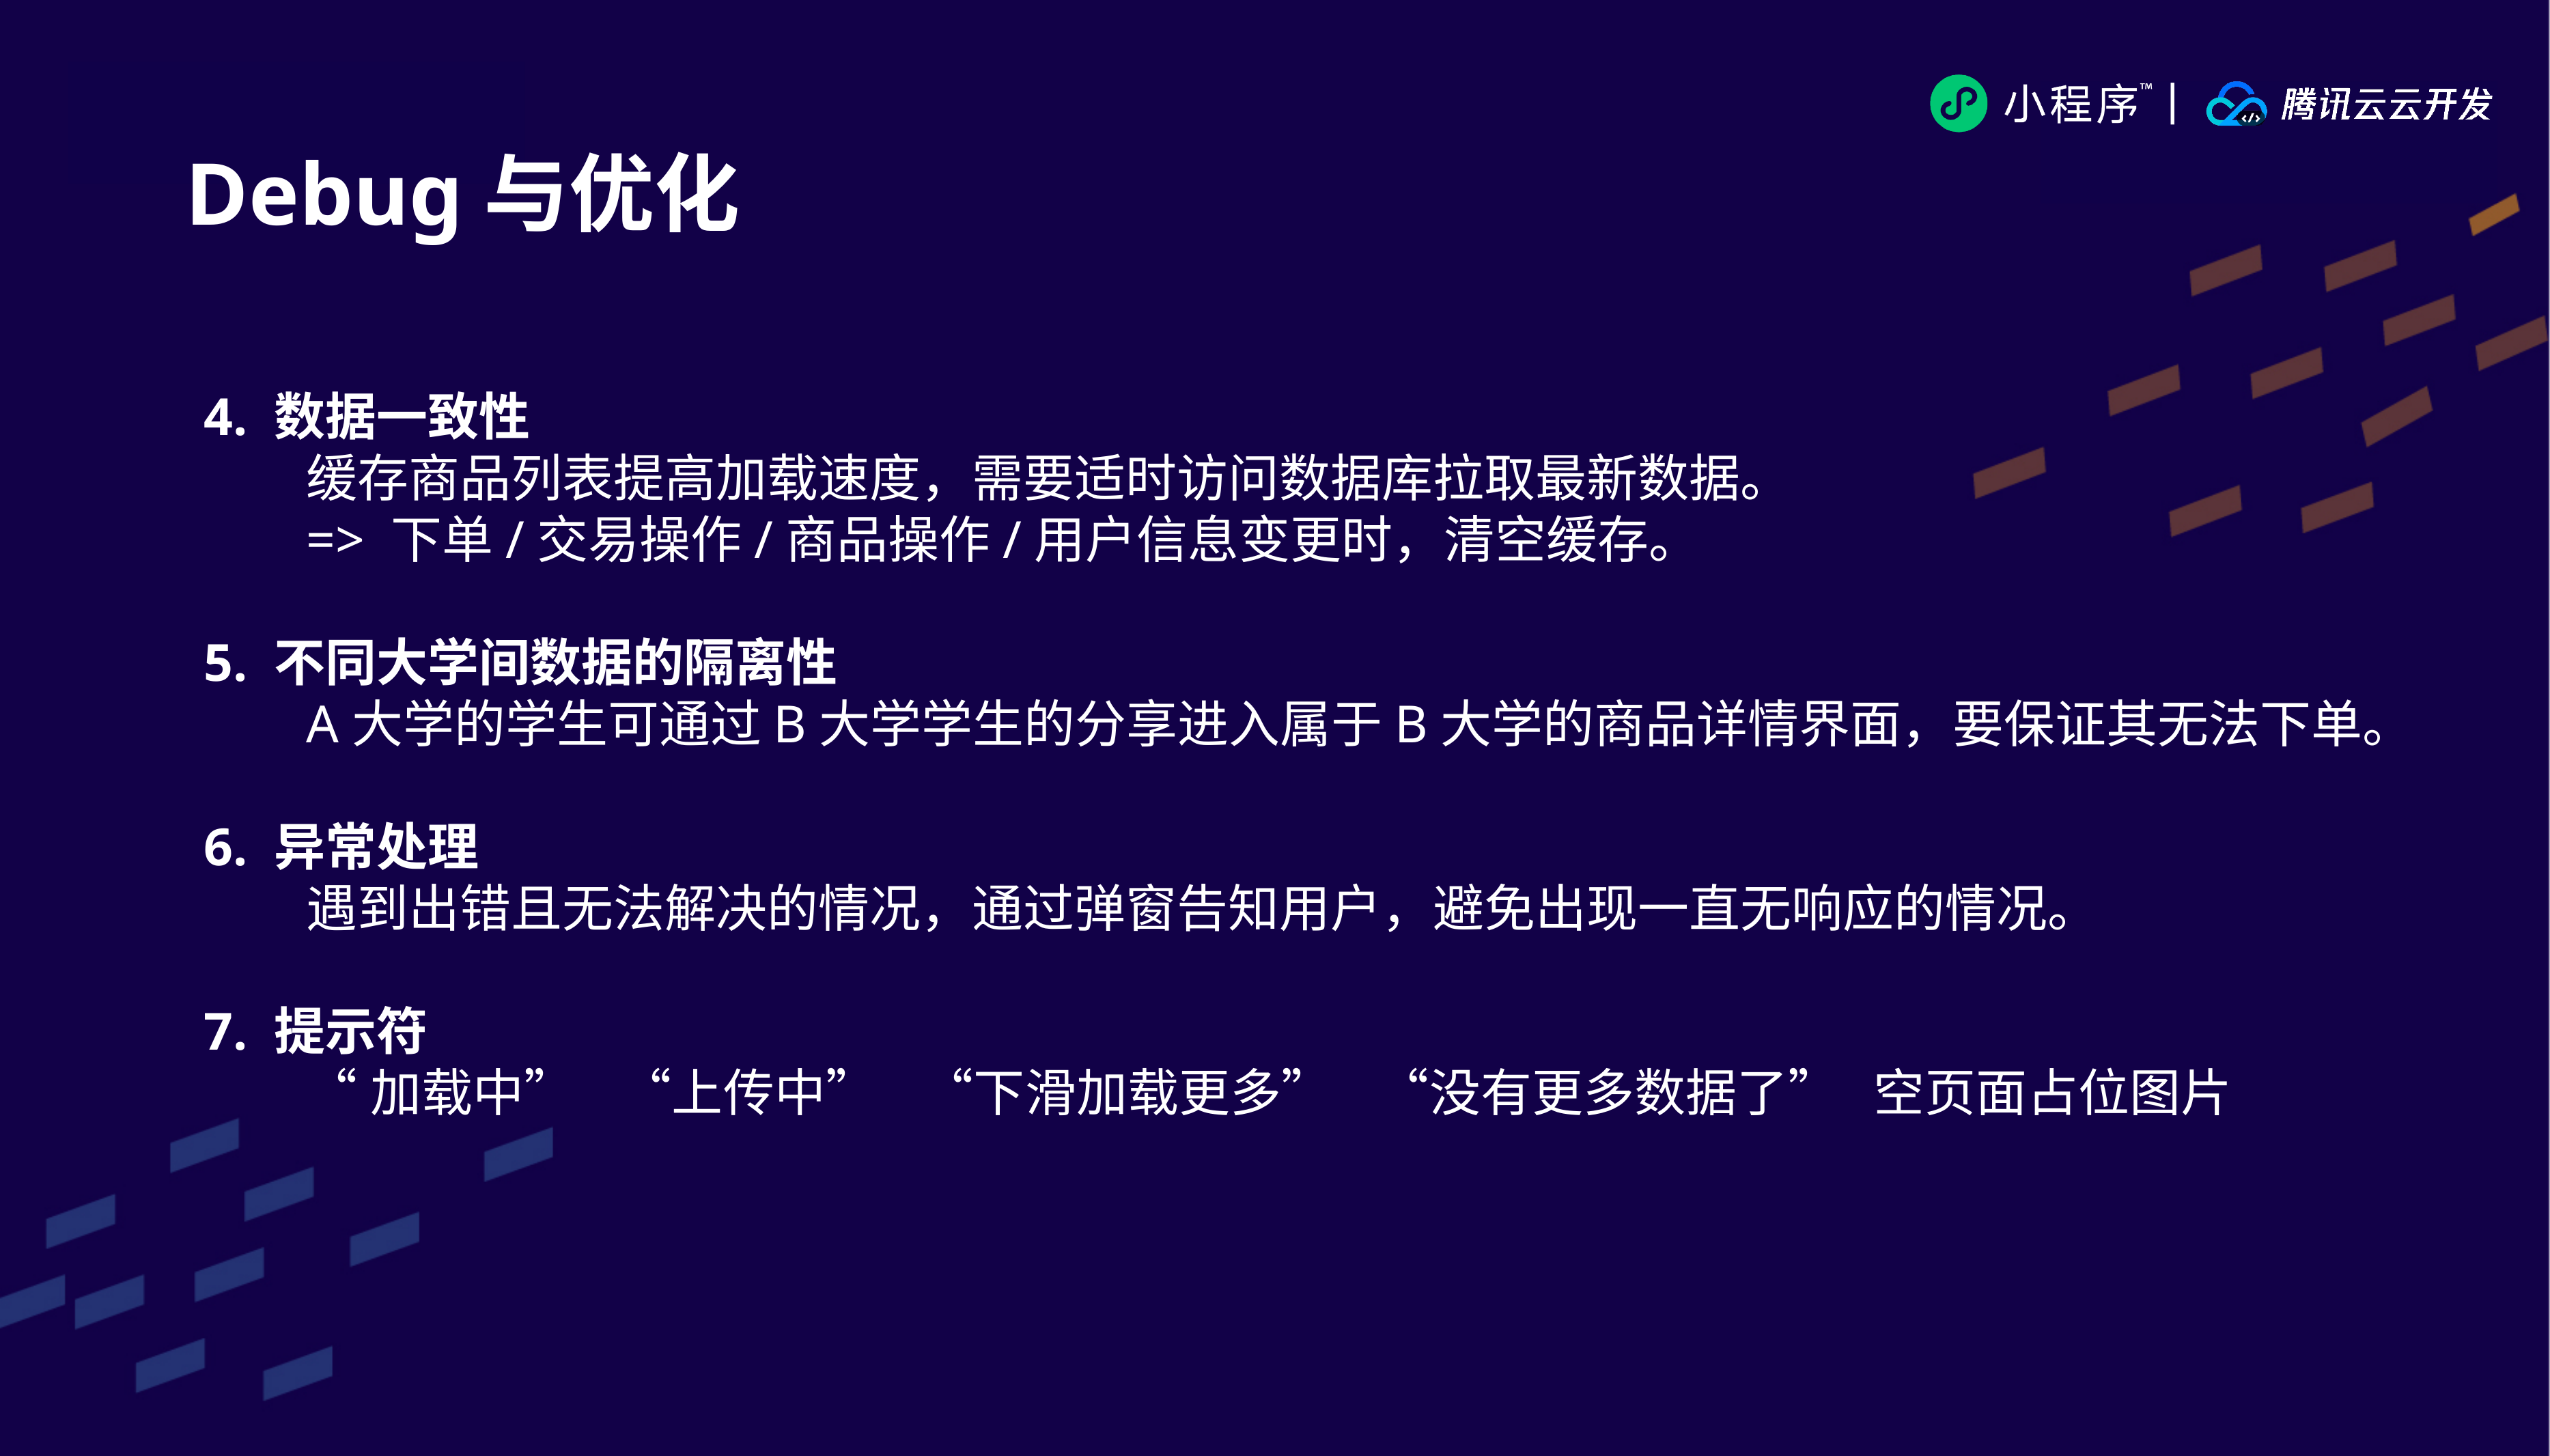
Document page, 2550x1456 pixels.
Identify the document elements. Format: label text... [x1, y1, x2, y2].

text_box 4. 数据一致性 缓存商品列表提高加载速度，需要适时访问数据库拉取最新数据。 => 下单/交易操作/商品操作/用户信息变更时，清空缓存。 5. 不同大学间数据的隔离性 A大学的学生可通过B大学学生的分享进入属于B大学的商品详情界面，要保证其无法下单。 6. 异常处理 遇到出错且无法解决的情况，通过弹窗告知用户，避免出现一直无响应的情况。 7. 提示符 “加载中” “上传中” “下滑加载更多” “没有更多数据了” 空页面占位图片 [199, 378, 2476, 1127]
picture [0, 0, 2550, 1456]
text_box Debug与优化 [124, 134, 801, 247]
